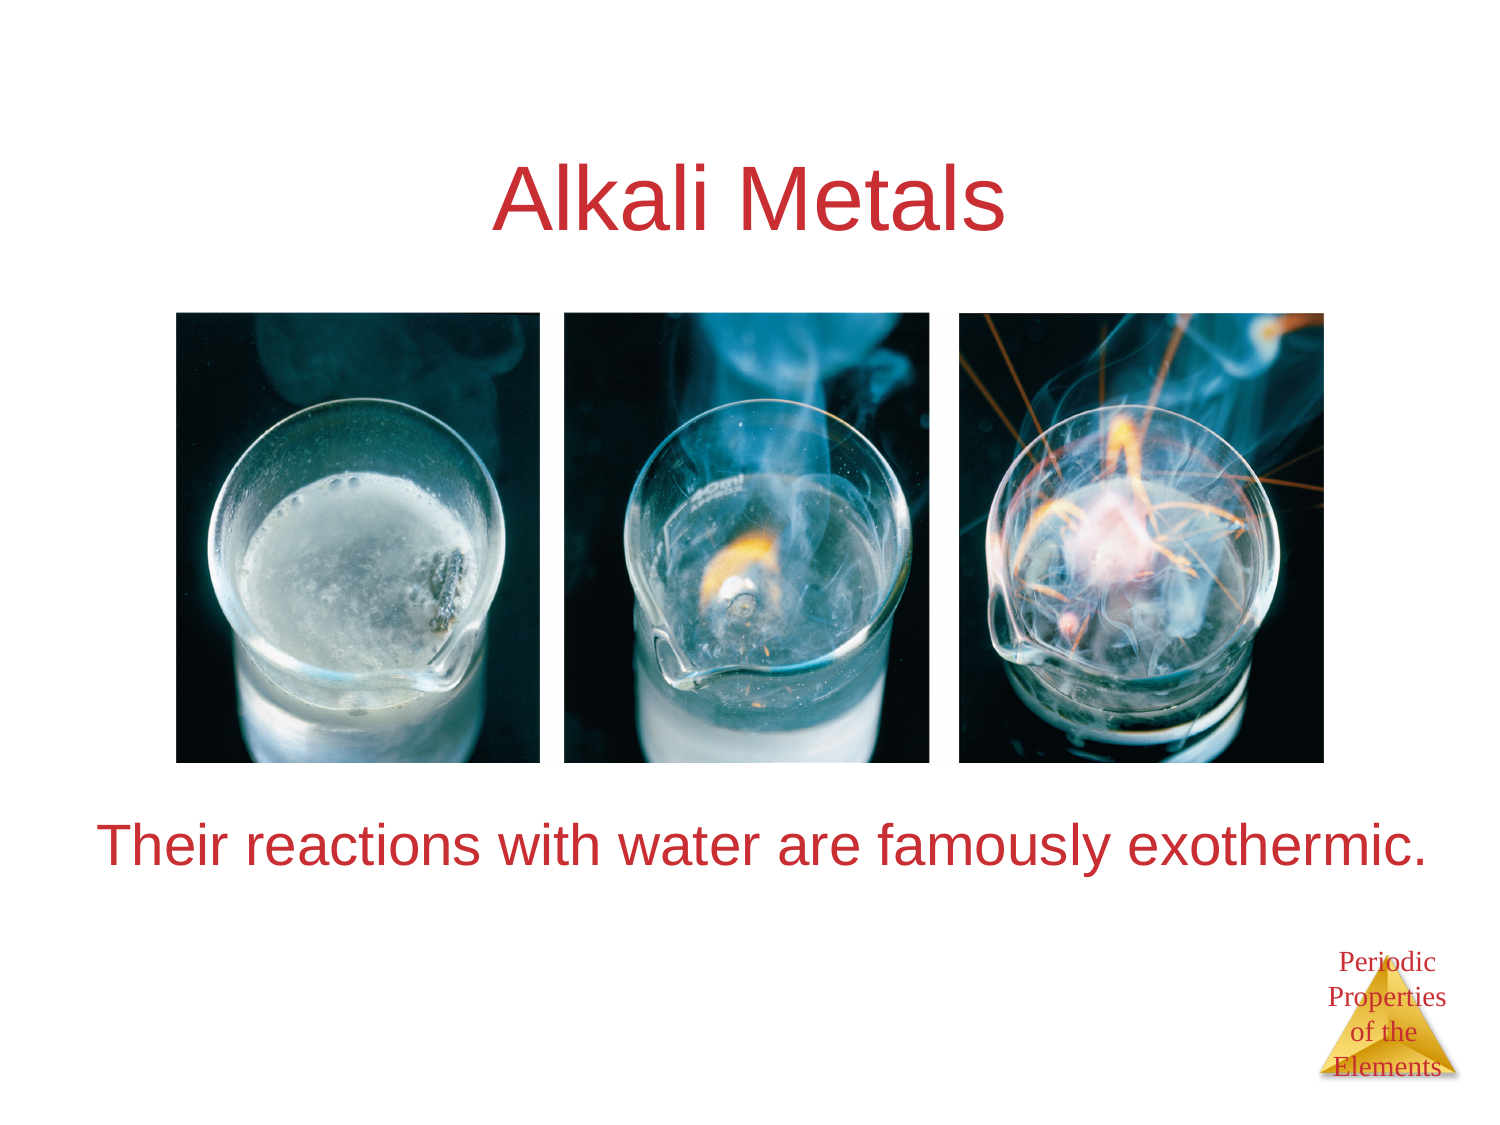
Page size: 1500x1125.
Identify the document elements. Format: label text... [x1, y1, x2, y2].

picture [1275, 899, 1500, 1125]
list Their reactions with water are famously exothermic. [24, 799, 1476, 938]
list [176, 312, 1324, 763]
title Alkali Metals [0, 99, 1500, 288]
